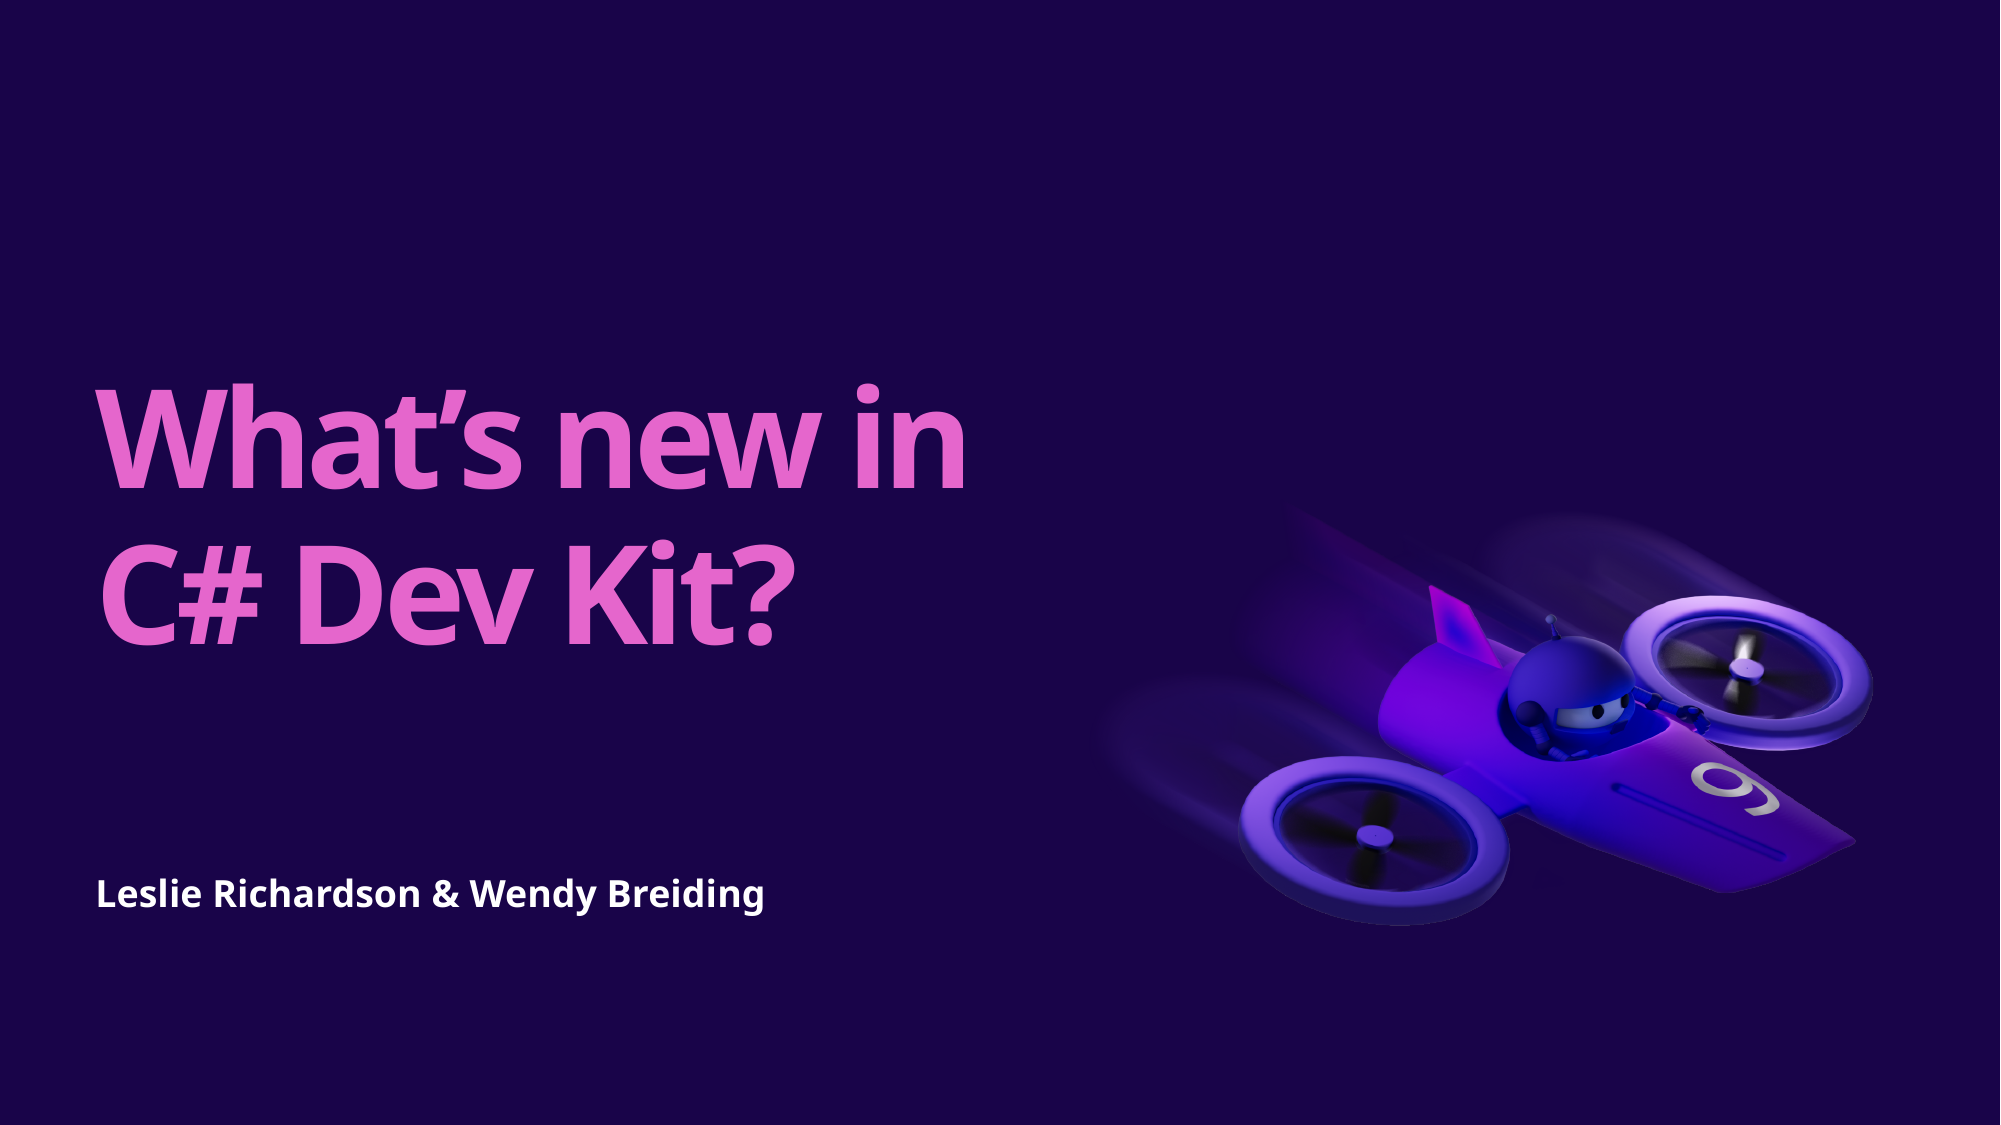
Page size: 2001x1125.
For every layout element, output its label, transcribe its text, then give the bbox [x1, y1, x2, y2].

picture [1058, 499, 1905, 926]
title What’s new in C# Dev Kit? [95, 359, 1140, 675]
list Leslie Richardson & Wendy Breiding [95, 870, 987, 916]
